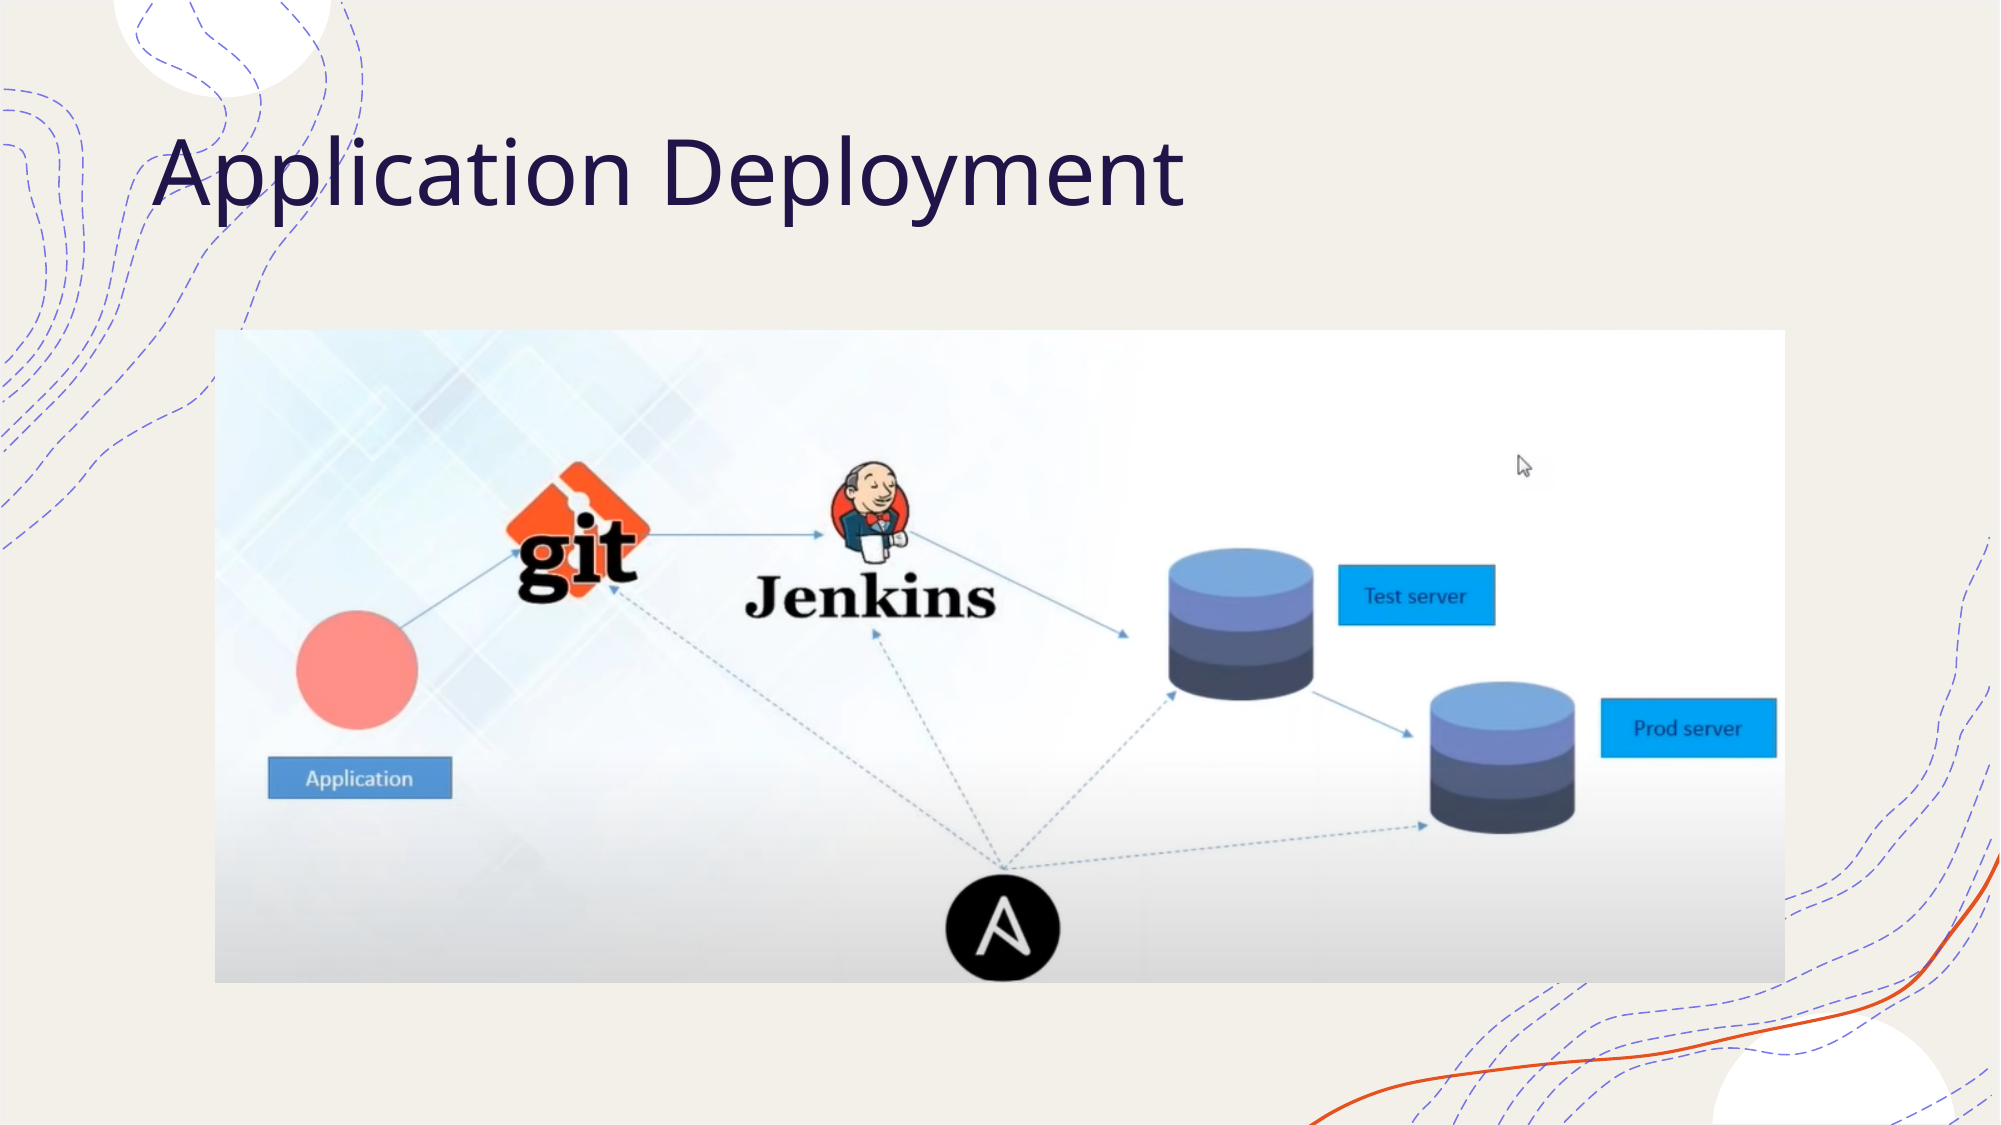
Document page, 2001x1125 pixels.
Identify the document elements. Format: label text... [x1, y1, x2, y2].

title Application Deployment [137, 59, 1863, 278]
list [215, 330, 1785, 983]
